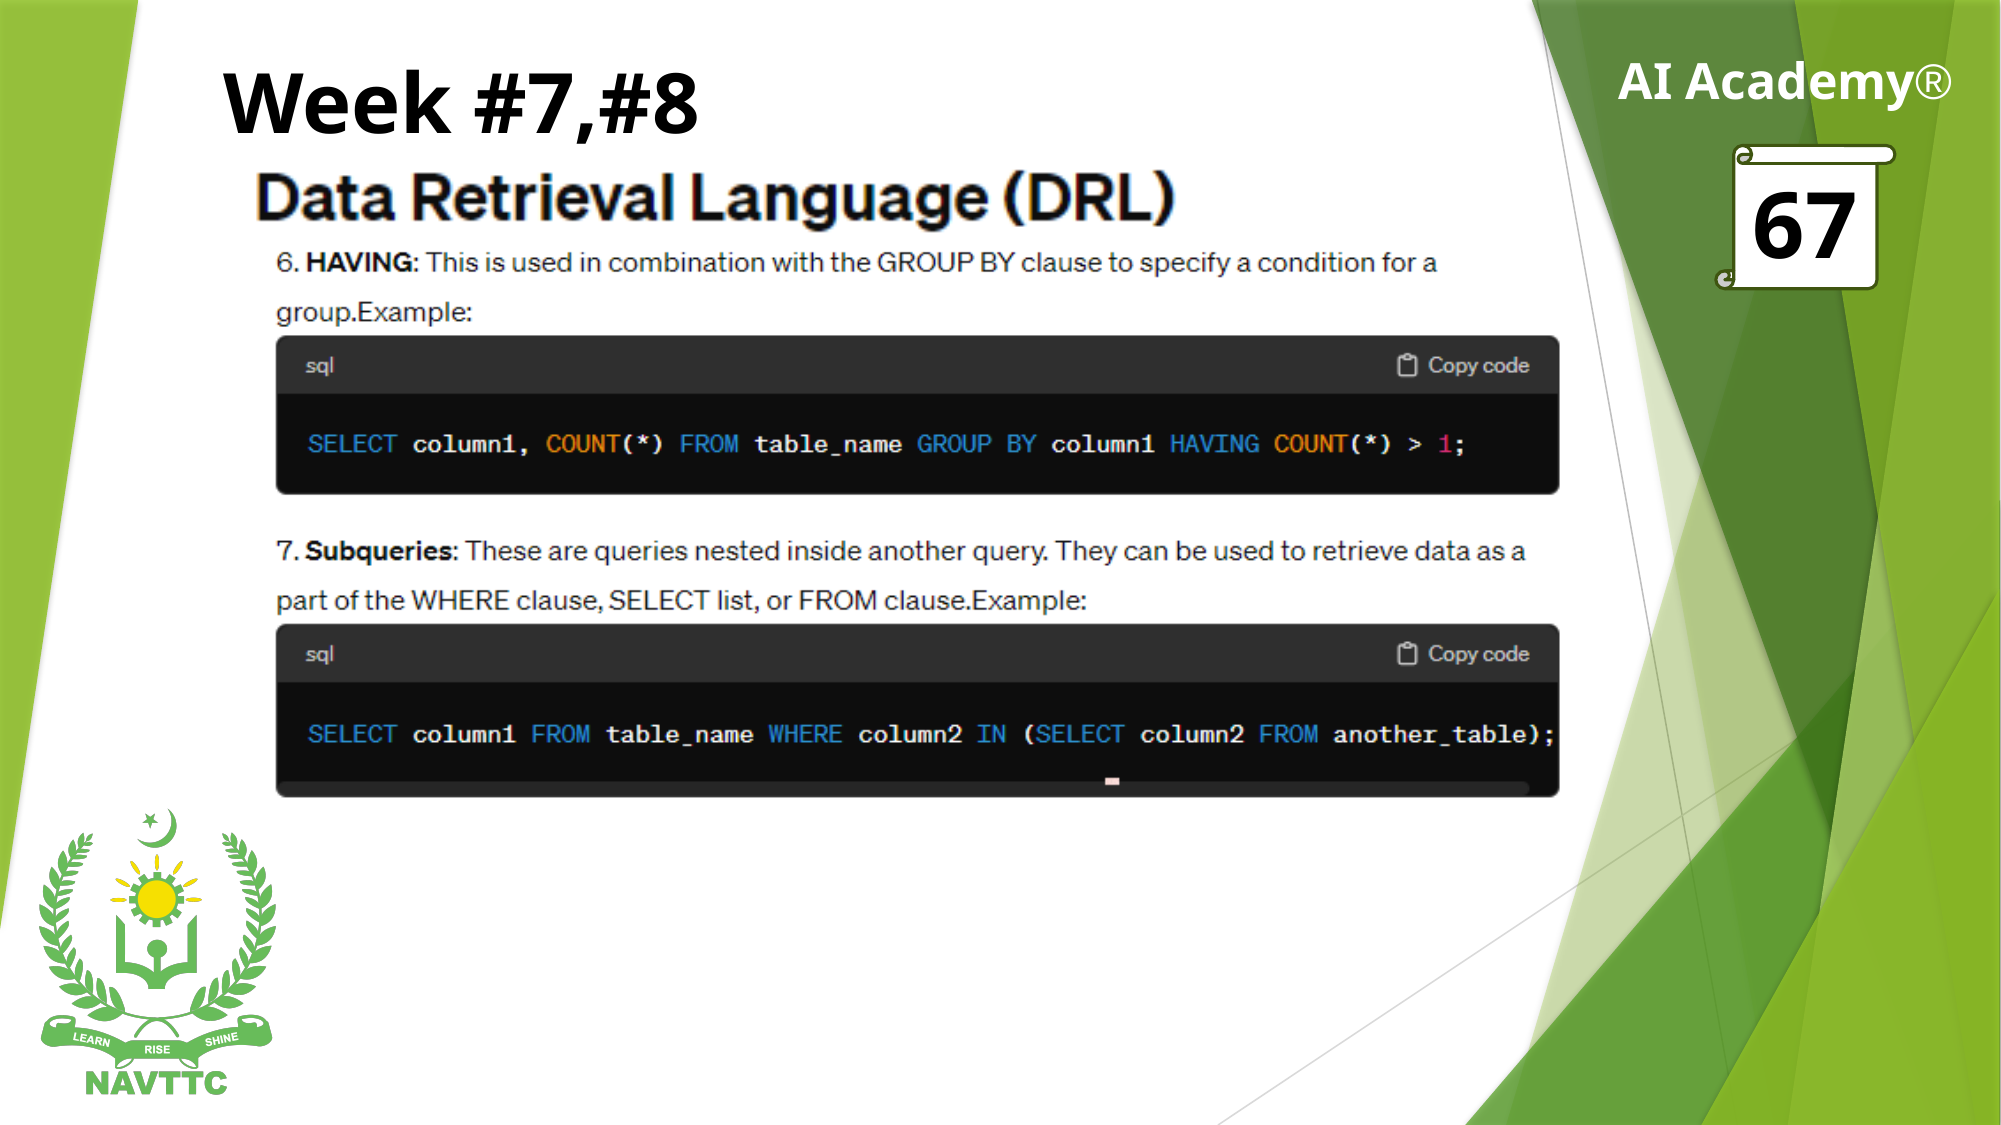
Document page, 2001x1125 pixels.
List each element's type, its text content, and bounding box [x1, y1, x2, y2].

picture [243, 162, 1202, 239]
text_box AI Academy® [1604, 42, 2000, 118]
text_box 67 [1714, 143, 1897, 291]
text_box Week #7,#8 [208, 42, 715, 158]
picture [0, 241, 1568, 1110]
